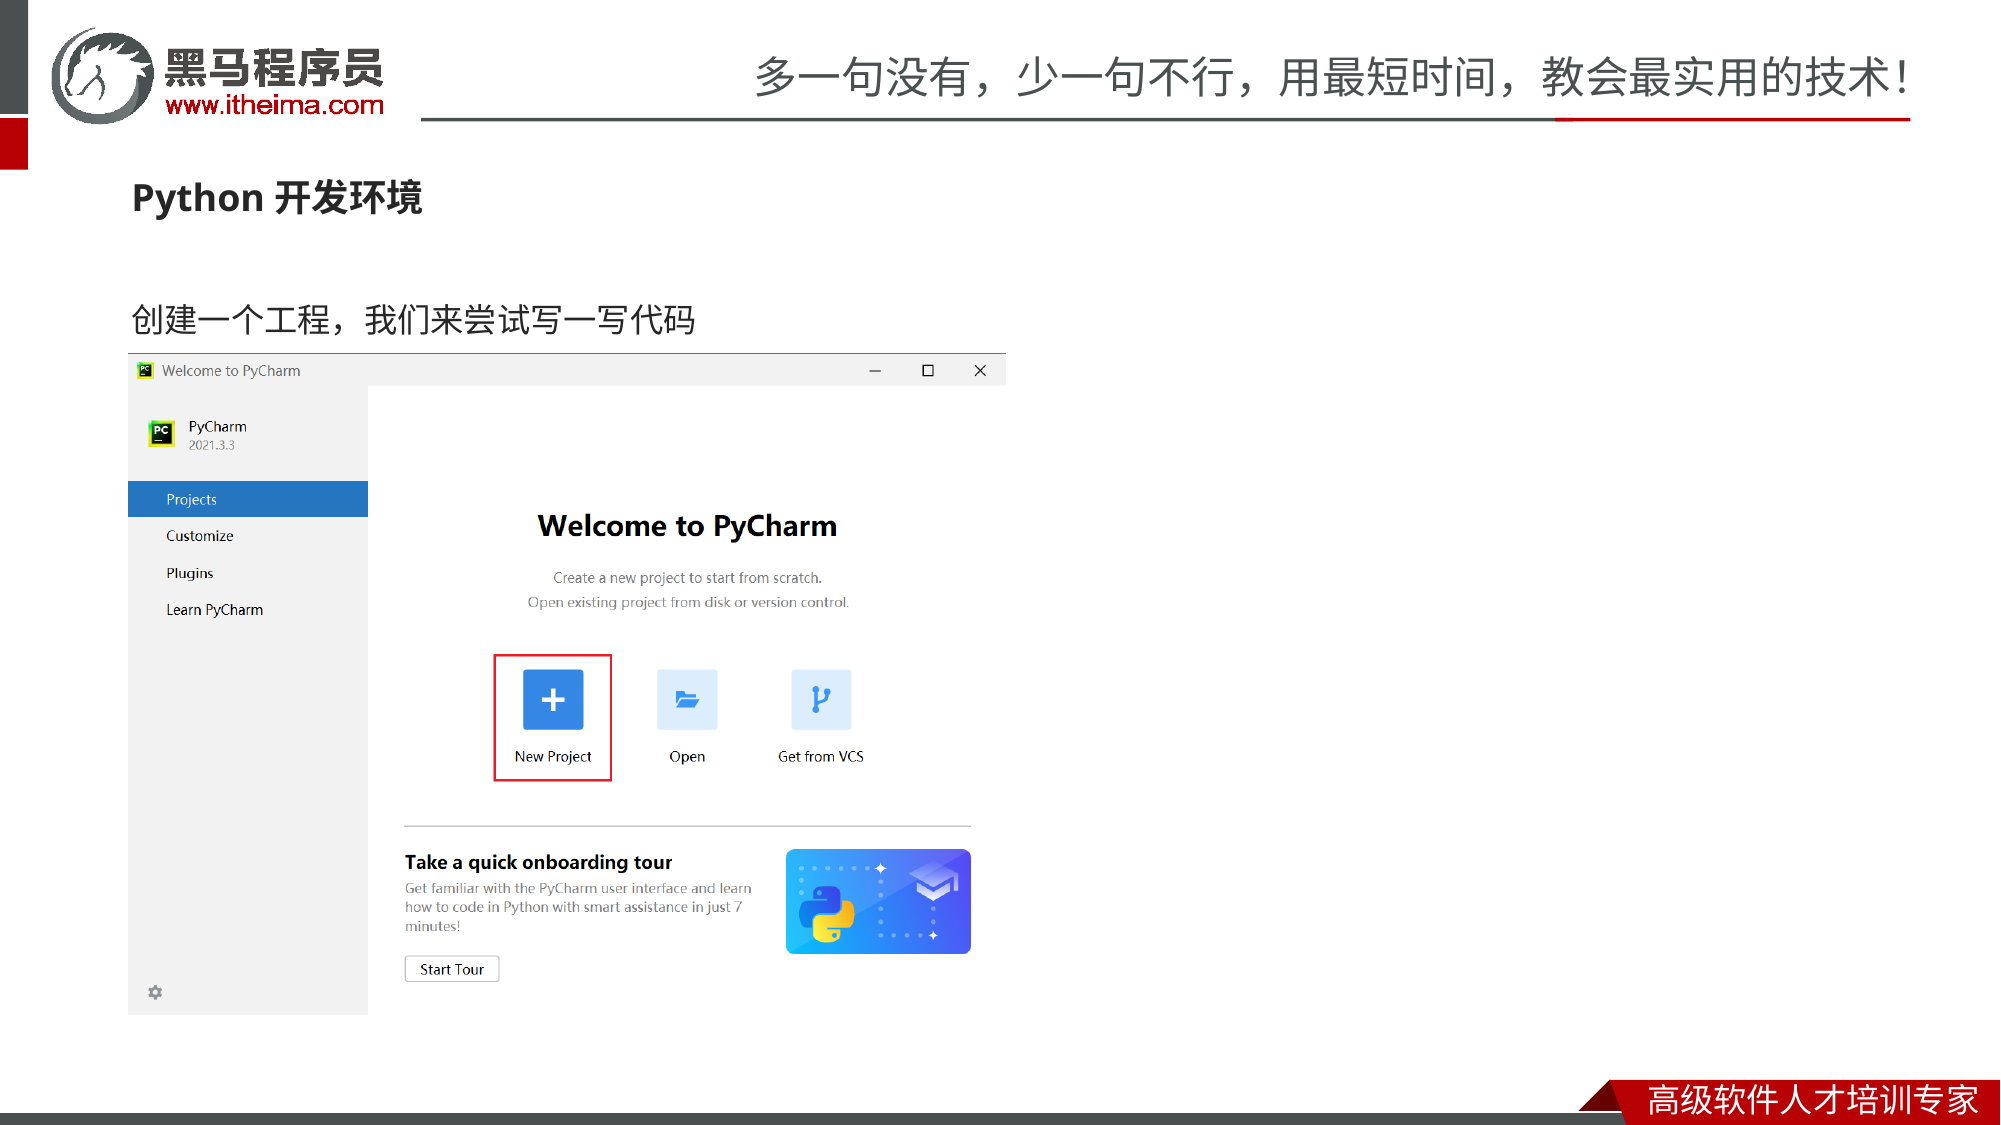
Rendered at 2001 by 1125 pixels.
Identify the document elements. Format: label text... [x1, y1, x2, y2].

list 创建一个工程，我们来尝试写一写代码 [116, 271, 1872, 964]
picture [128, 353, 1006, 1016]
list Python开发环境 [116, 154, 1872, 239]
picture [50, 26, 384, 125]
